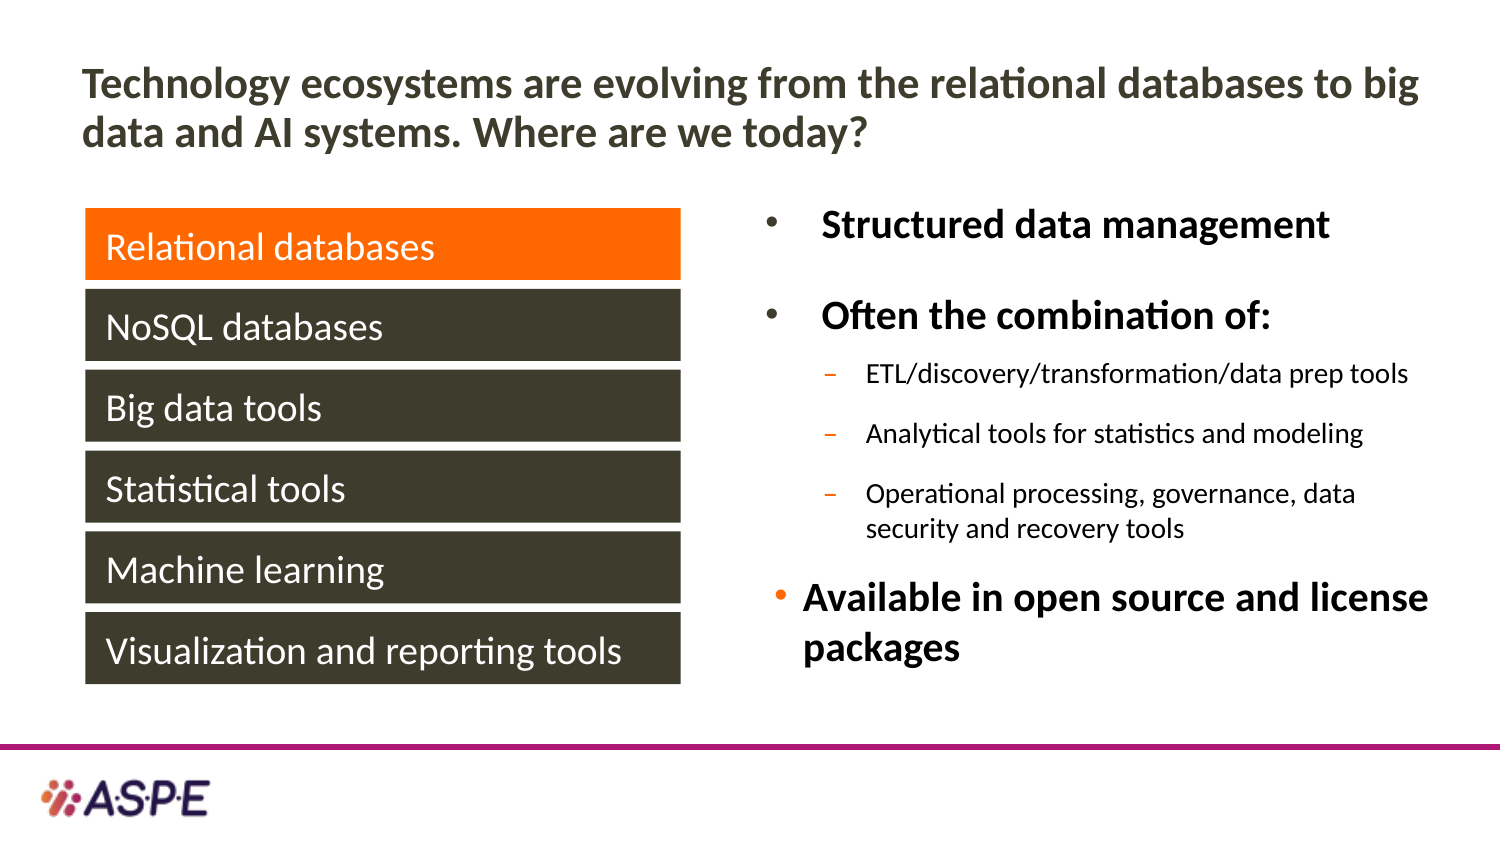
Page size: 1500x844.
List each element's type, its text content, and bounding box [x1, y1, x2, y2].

title Technology ecosystems are evolving from the relational databases to big data and AI systems. Where are we today? [81, 60, 1433, 157]
picture [37, 776, 213, 822]
list Structured data management Often the combination of: ETL/discovery/transformation/data prep tools Analytical tools for statistics and modeling Operational processing, governance, data security and recovery tools Available in open source and license packages [765, 196, 1433, 744]
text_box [85, 208, 681, 685]
